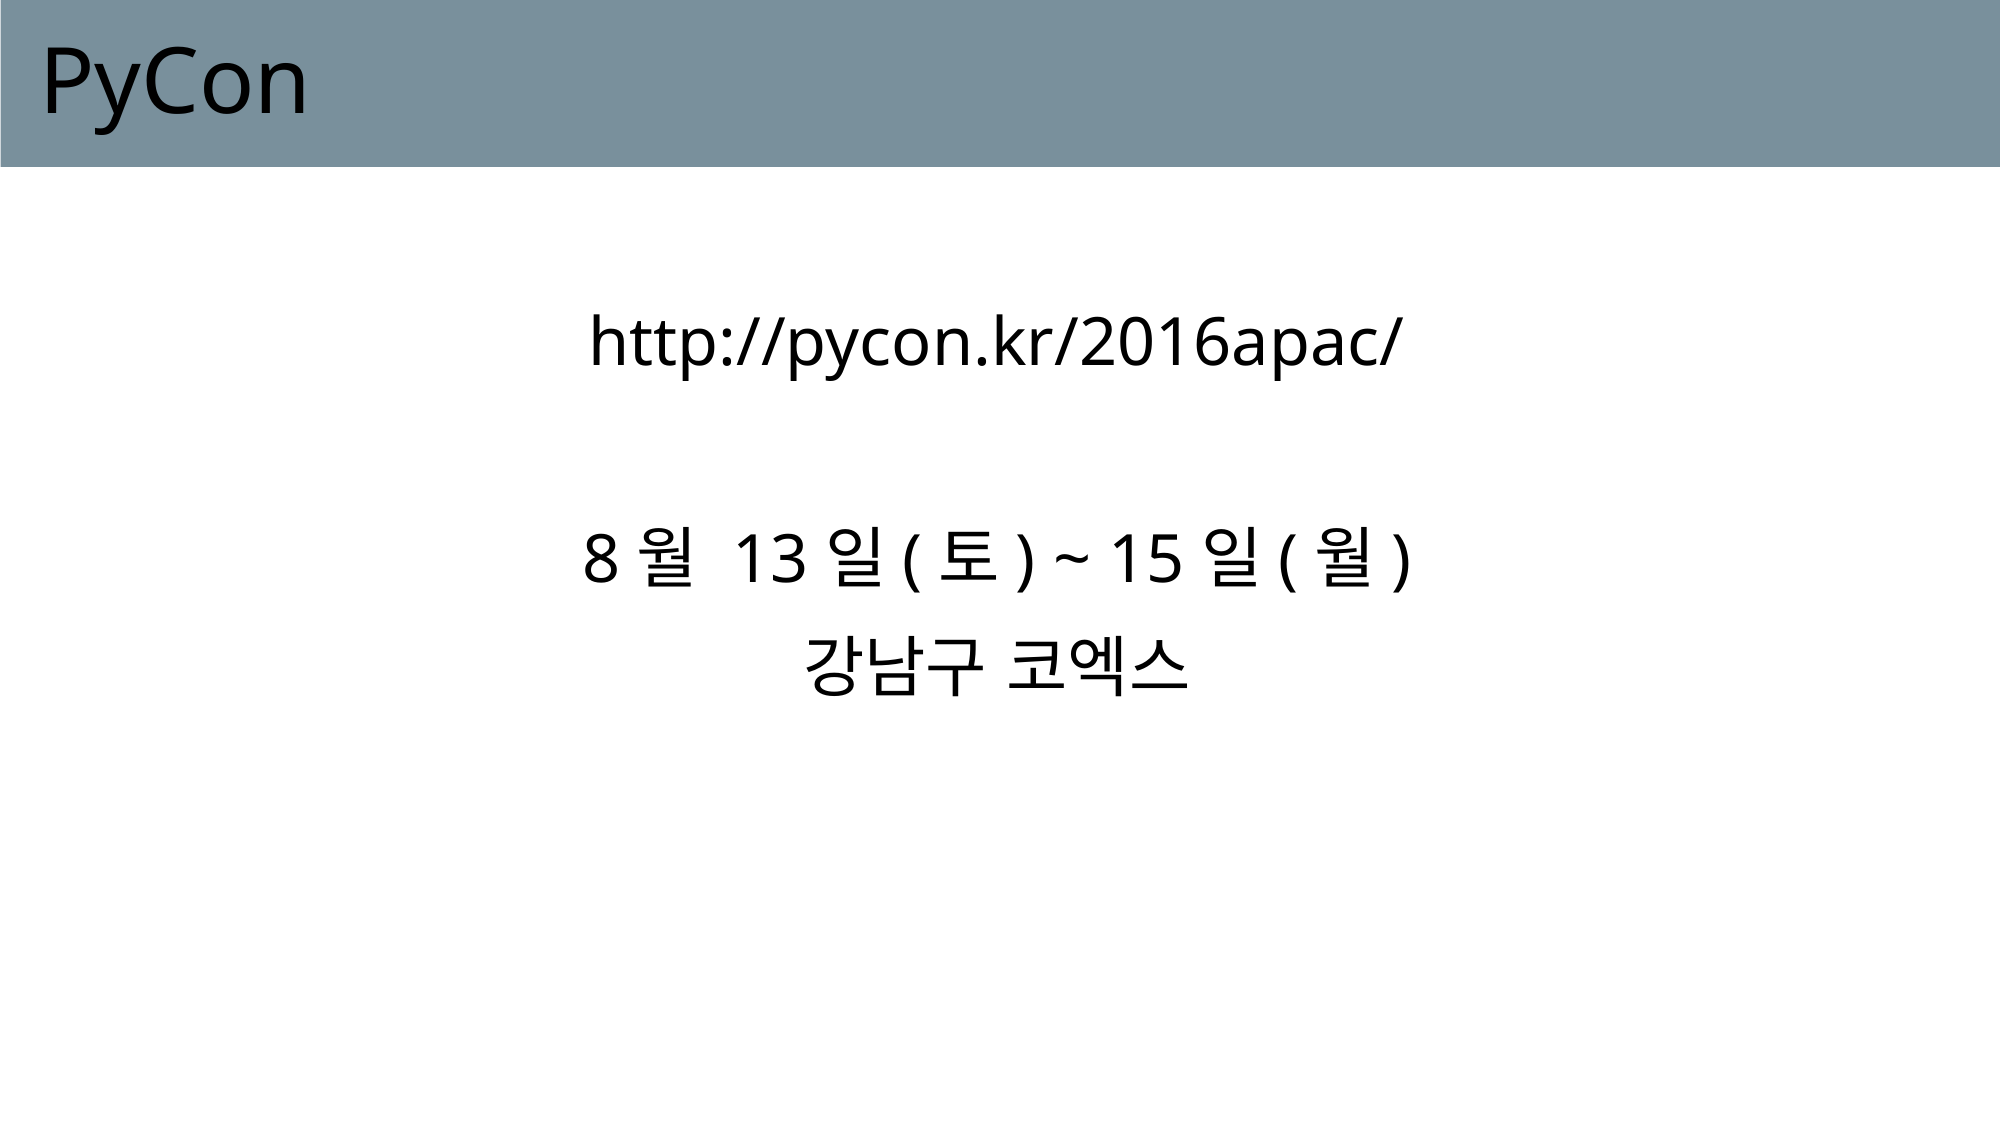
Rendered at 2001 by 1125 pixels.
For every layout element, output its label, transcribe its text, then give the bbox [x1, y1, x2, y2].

title PyCon [0, 0, 2000, 167]
list http://pycon.kr/2016apac/ 8월 13일(토) ~ 15일(월) 강남구 코엑스 [85, 283, 1909, 1026]
